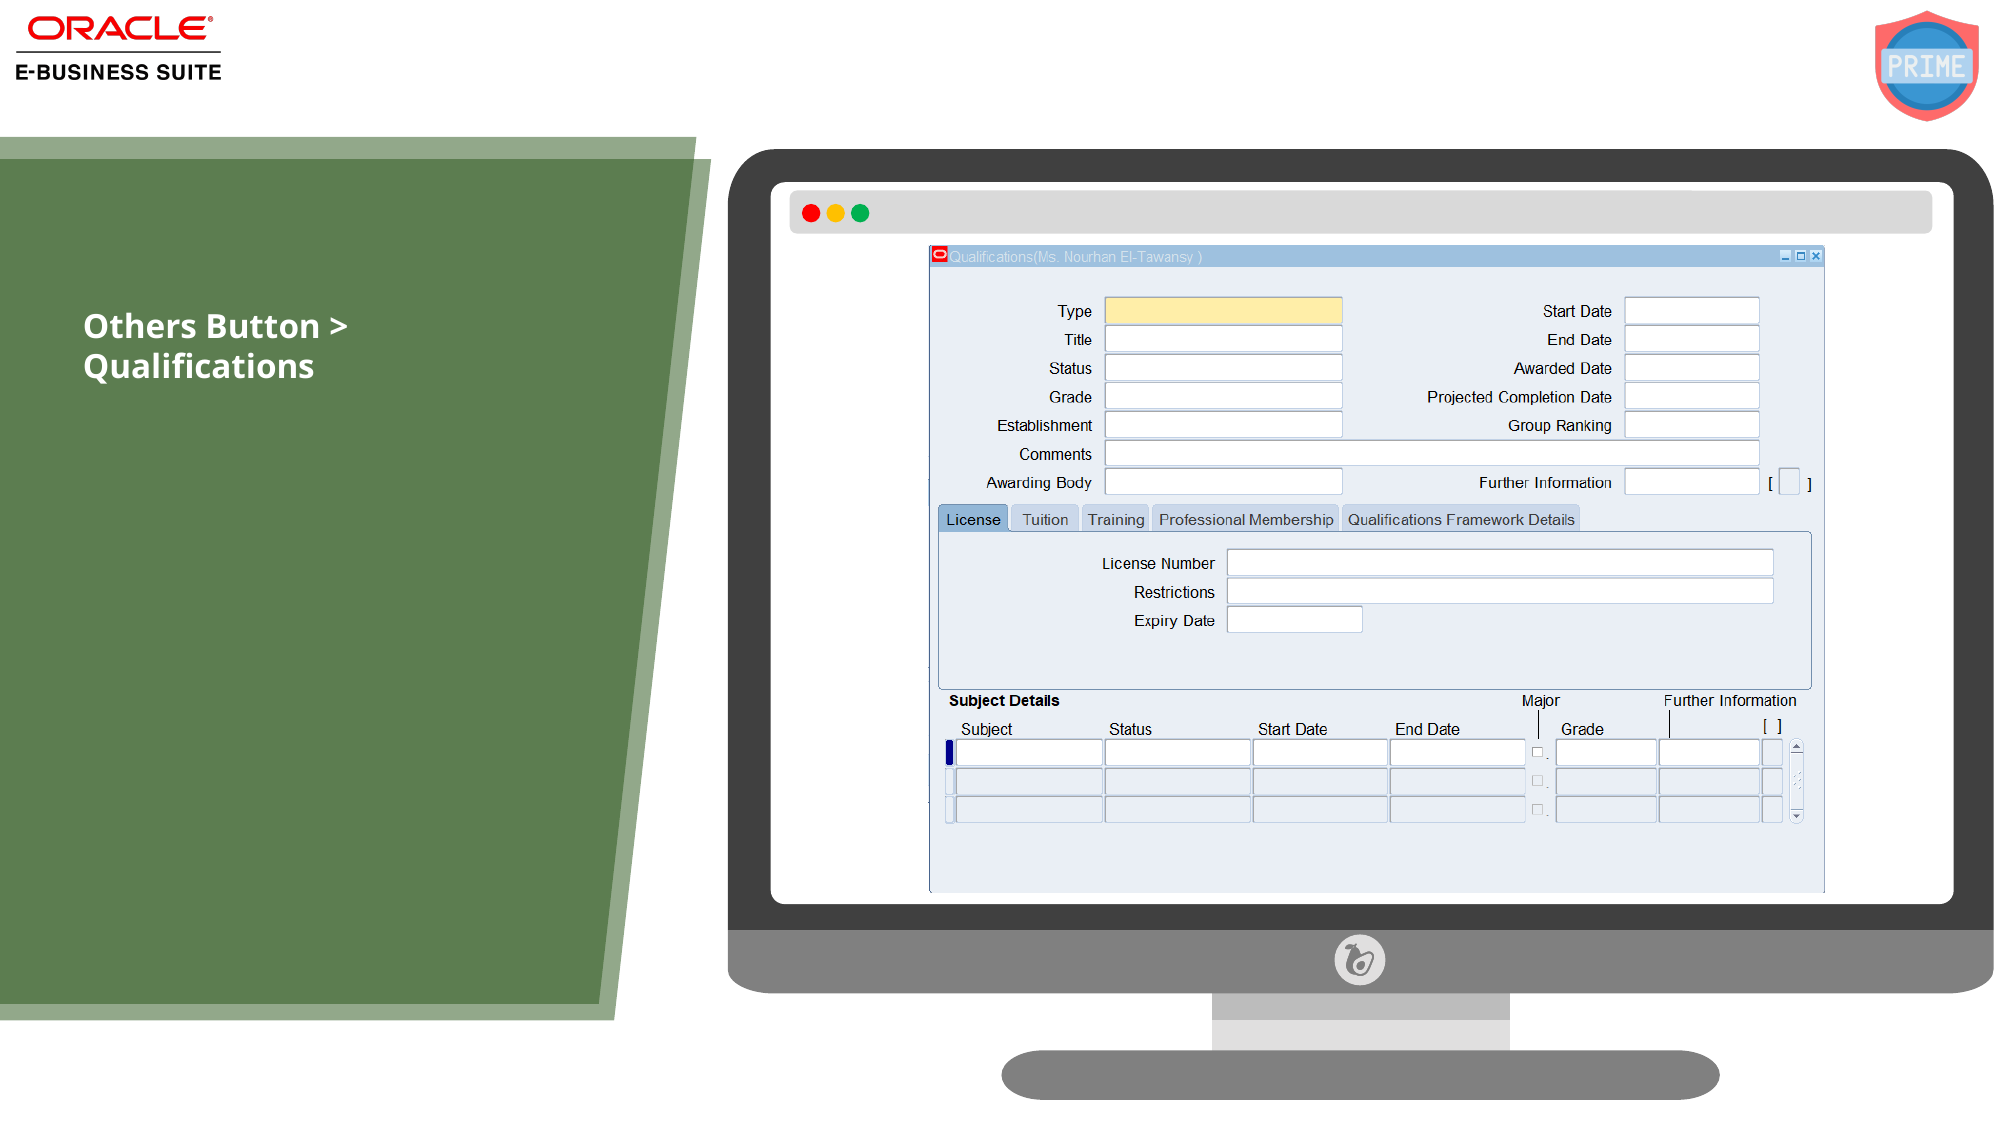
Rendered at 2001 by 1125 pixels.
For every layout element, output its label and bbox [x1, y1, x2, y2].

picture [16, 15, 222, 81]
picture [1868, 7, 1986, 125]
text_box [727, 148, 1995, 1101]
picture [928, 244, 1825, 893]
text_box [0, 136, 712, 1021]
